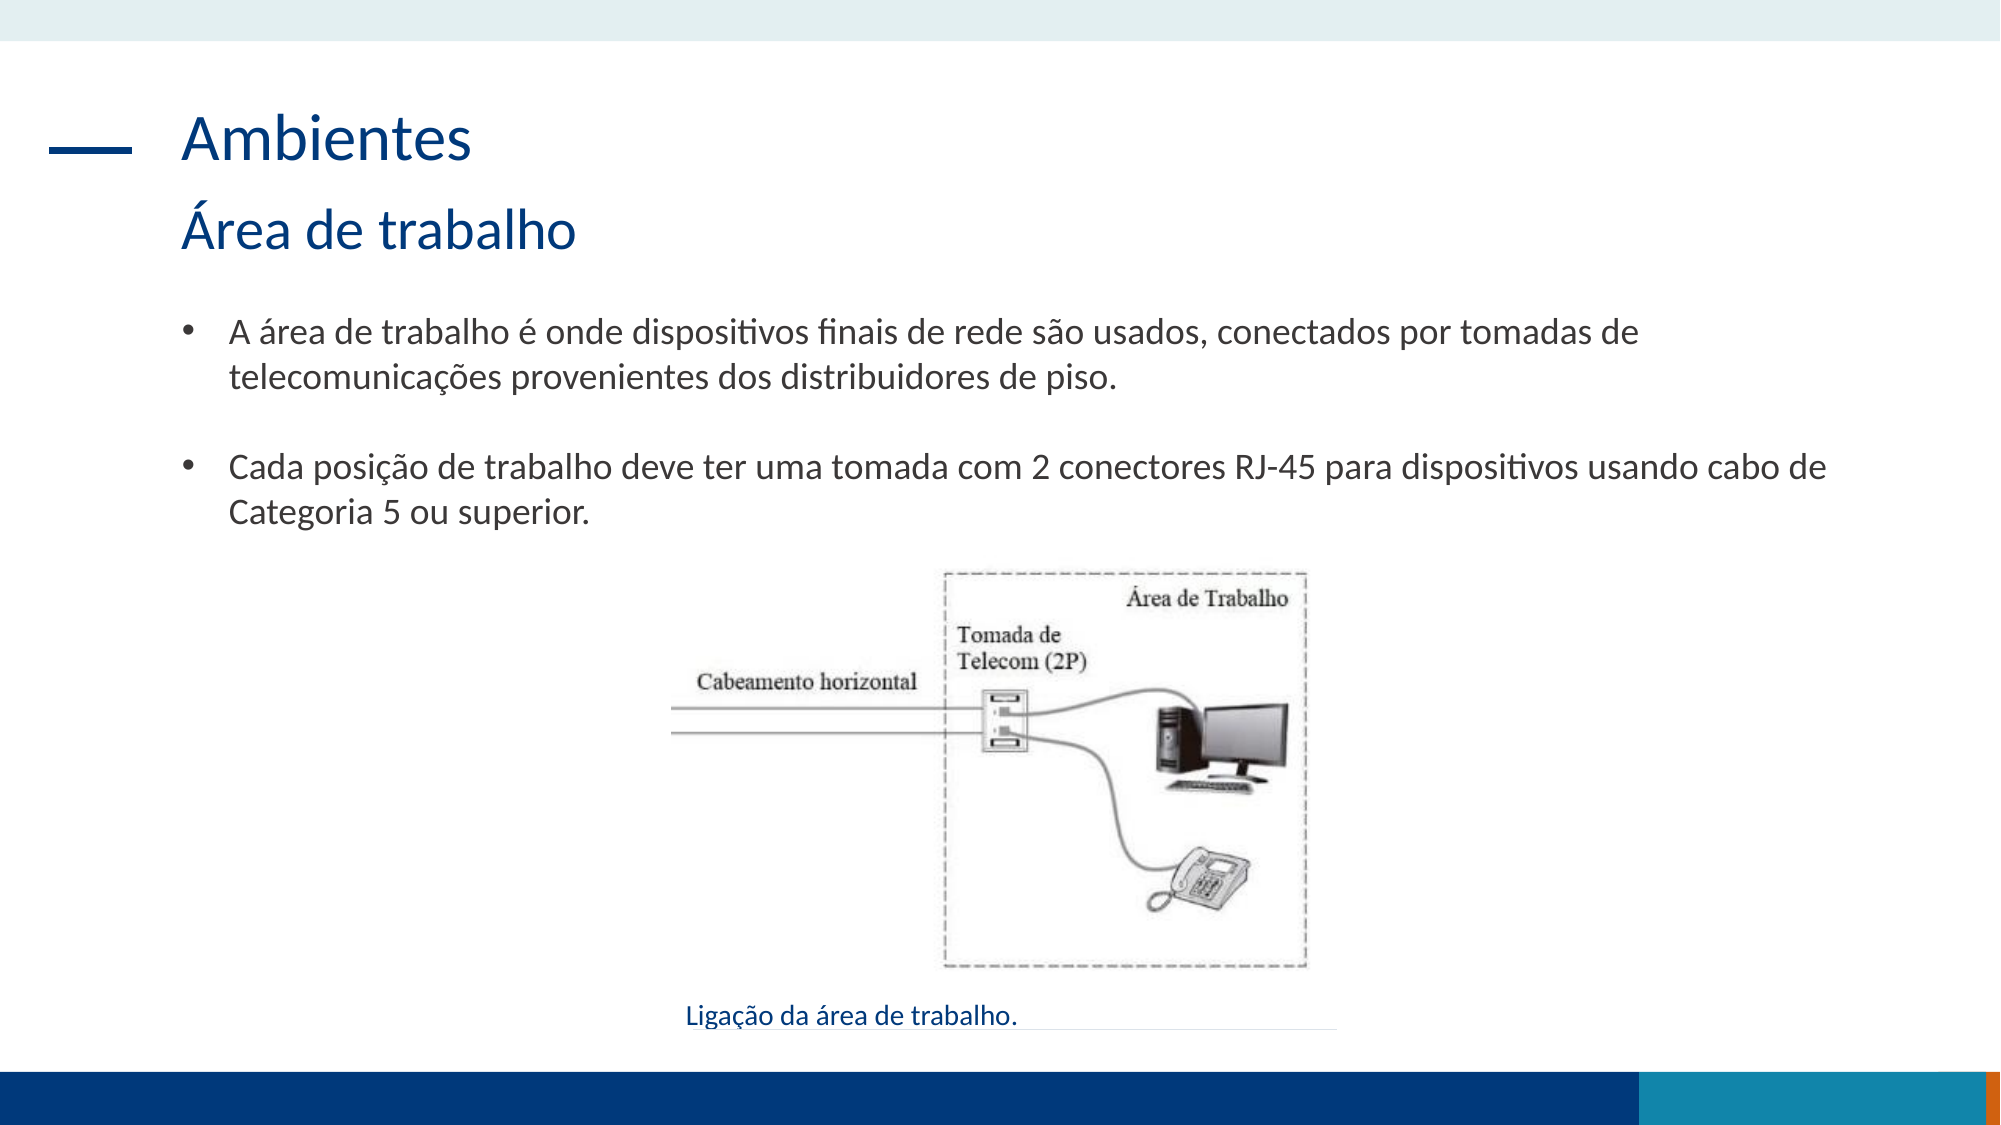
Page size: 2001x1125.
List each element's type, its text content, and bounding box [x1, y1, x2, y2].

text_box Área de trabalho [167, 191, 1479, 281]
list Ambientes [167, 95, 1833, 237]
text_box Ligação da área de trabalho. [671, 990, 1052, 1040]
text_box A área de trabalho é onde dispositivos finais de rede são usados, conectados por tomadas de telecomunicações provenientes dos distribuidores de piso. Cada posição de trabalho deve ter uma tomada com 2 conectores RJ-45 para dispositivos usando cabo de Categoria 5 ou superior. [167, 299, 1848, 540]
picture [671, 531, 1329, 990]
